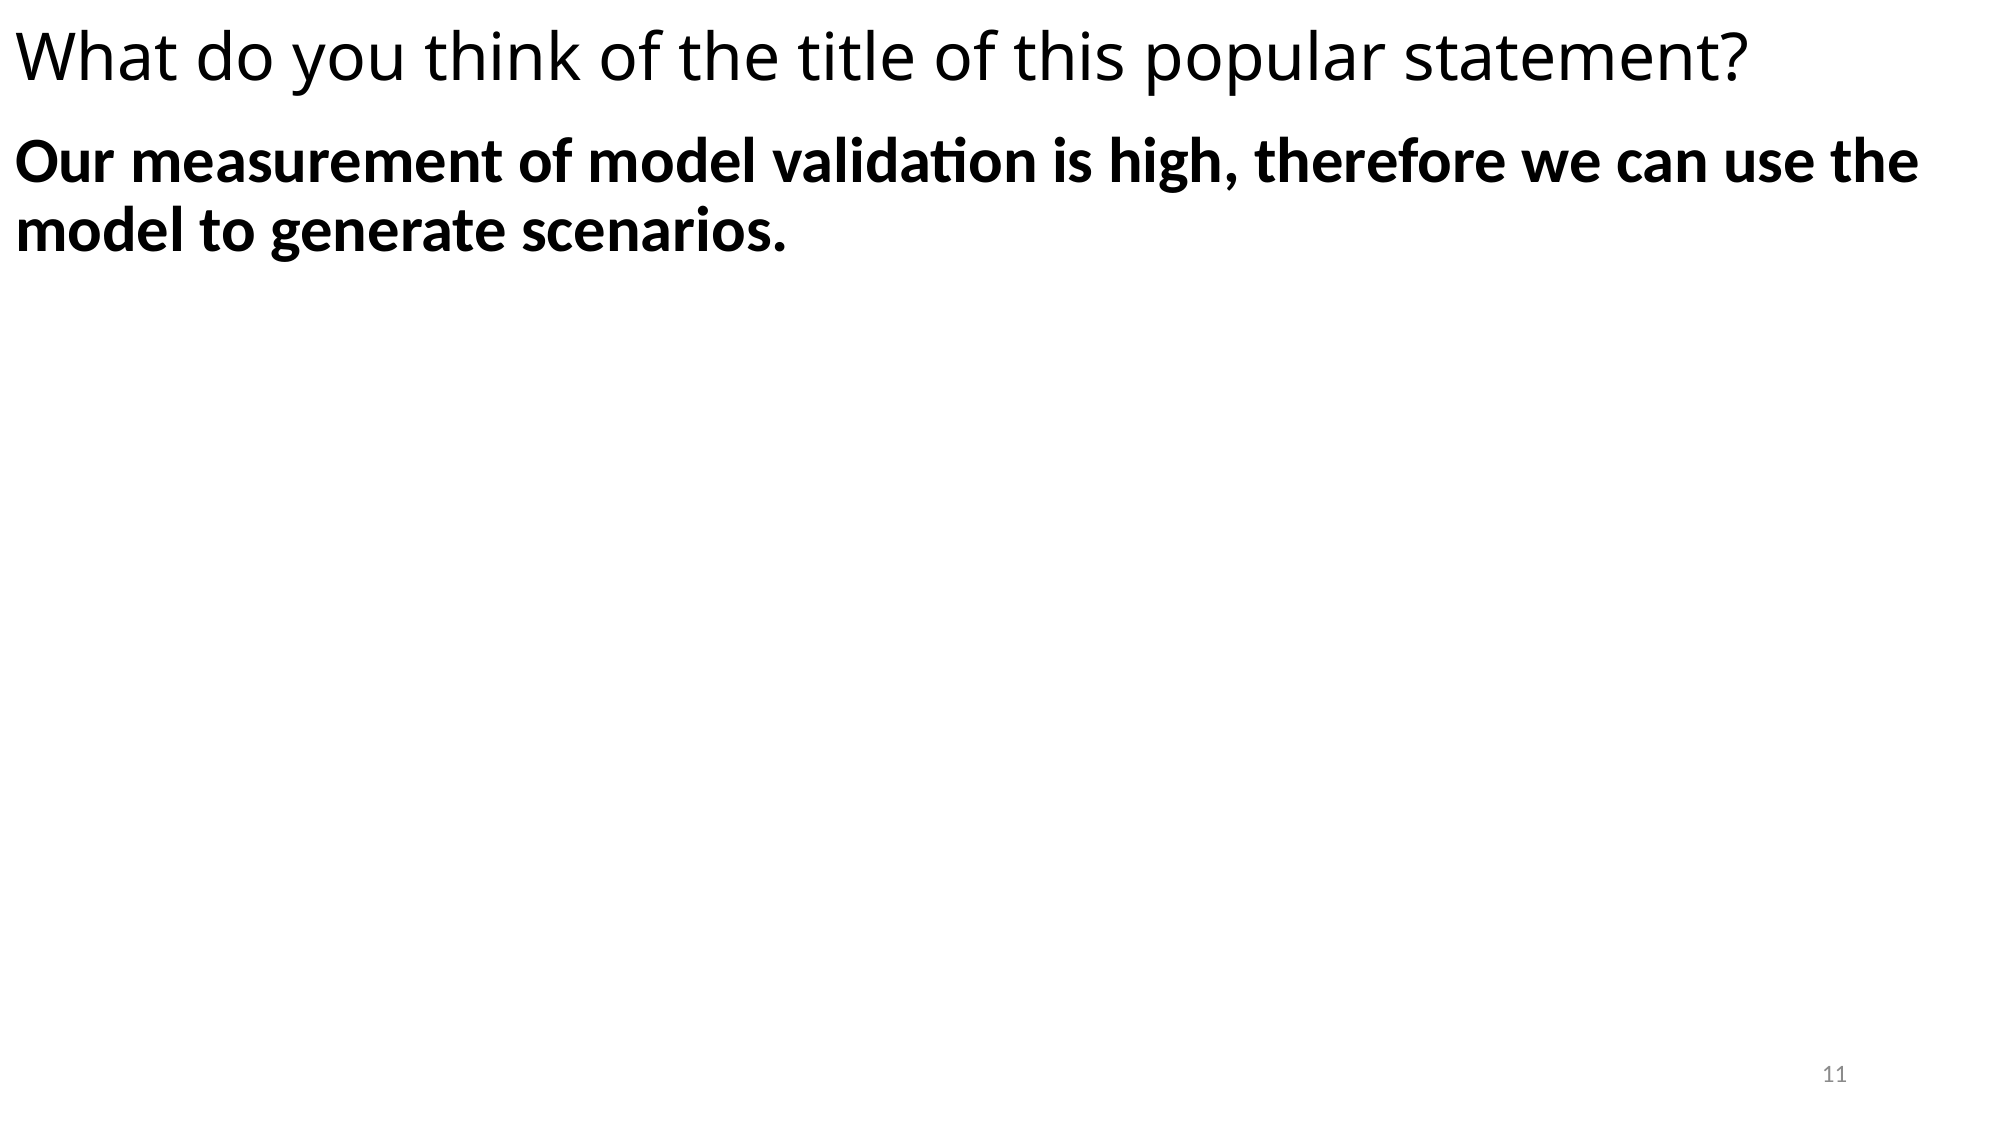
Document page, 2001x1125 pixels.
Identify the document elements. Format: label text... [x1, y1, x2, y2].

list Our measurement of model validation is high, therefore we can use the model to generate scenarios. [0, 118, 2000, 1125]
title What do you think of the title of this popular statement? [0, 0, 2000, 118]
slide_number 11 [1412, 1042, 1863, 1103]
